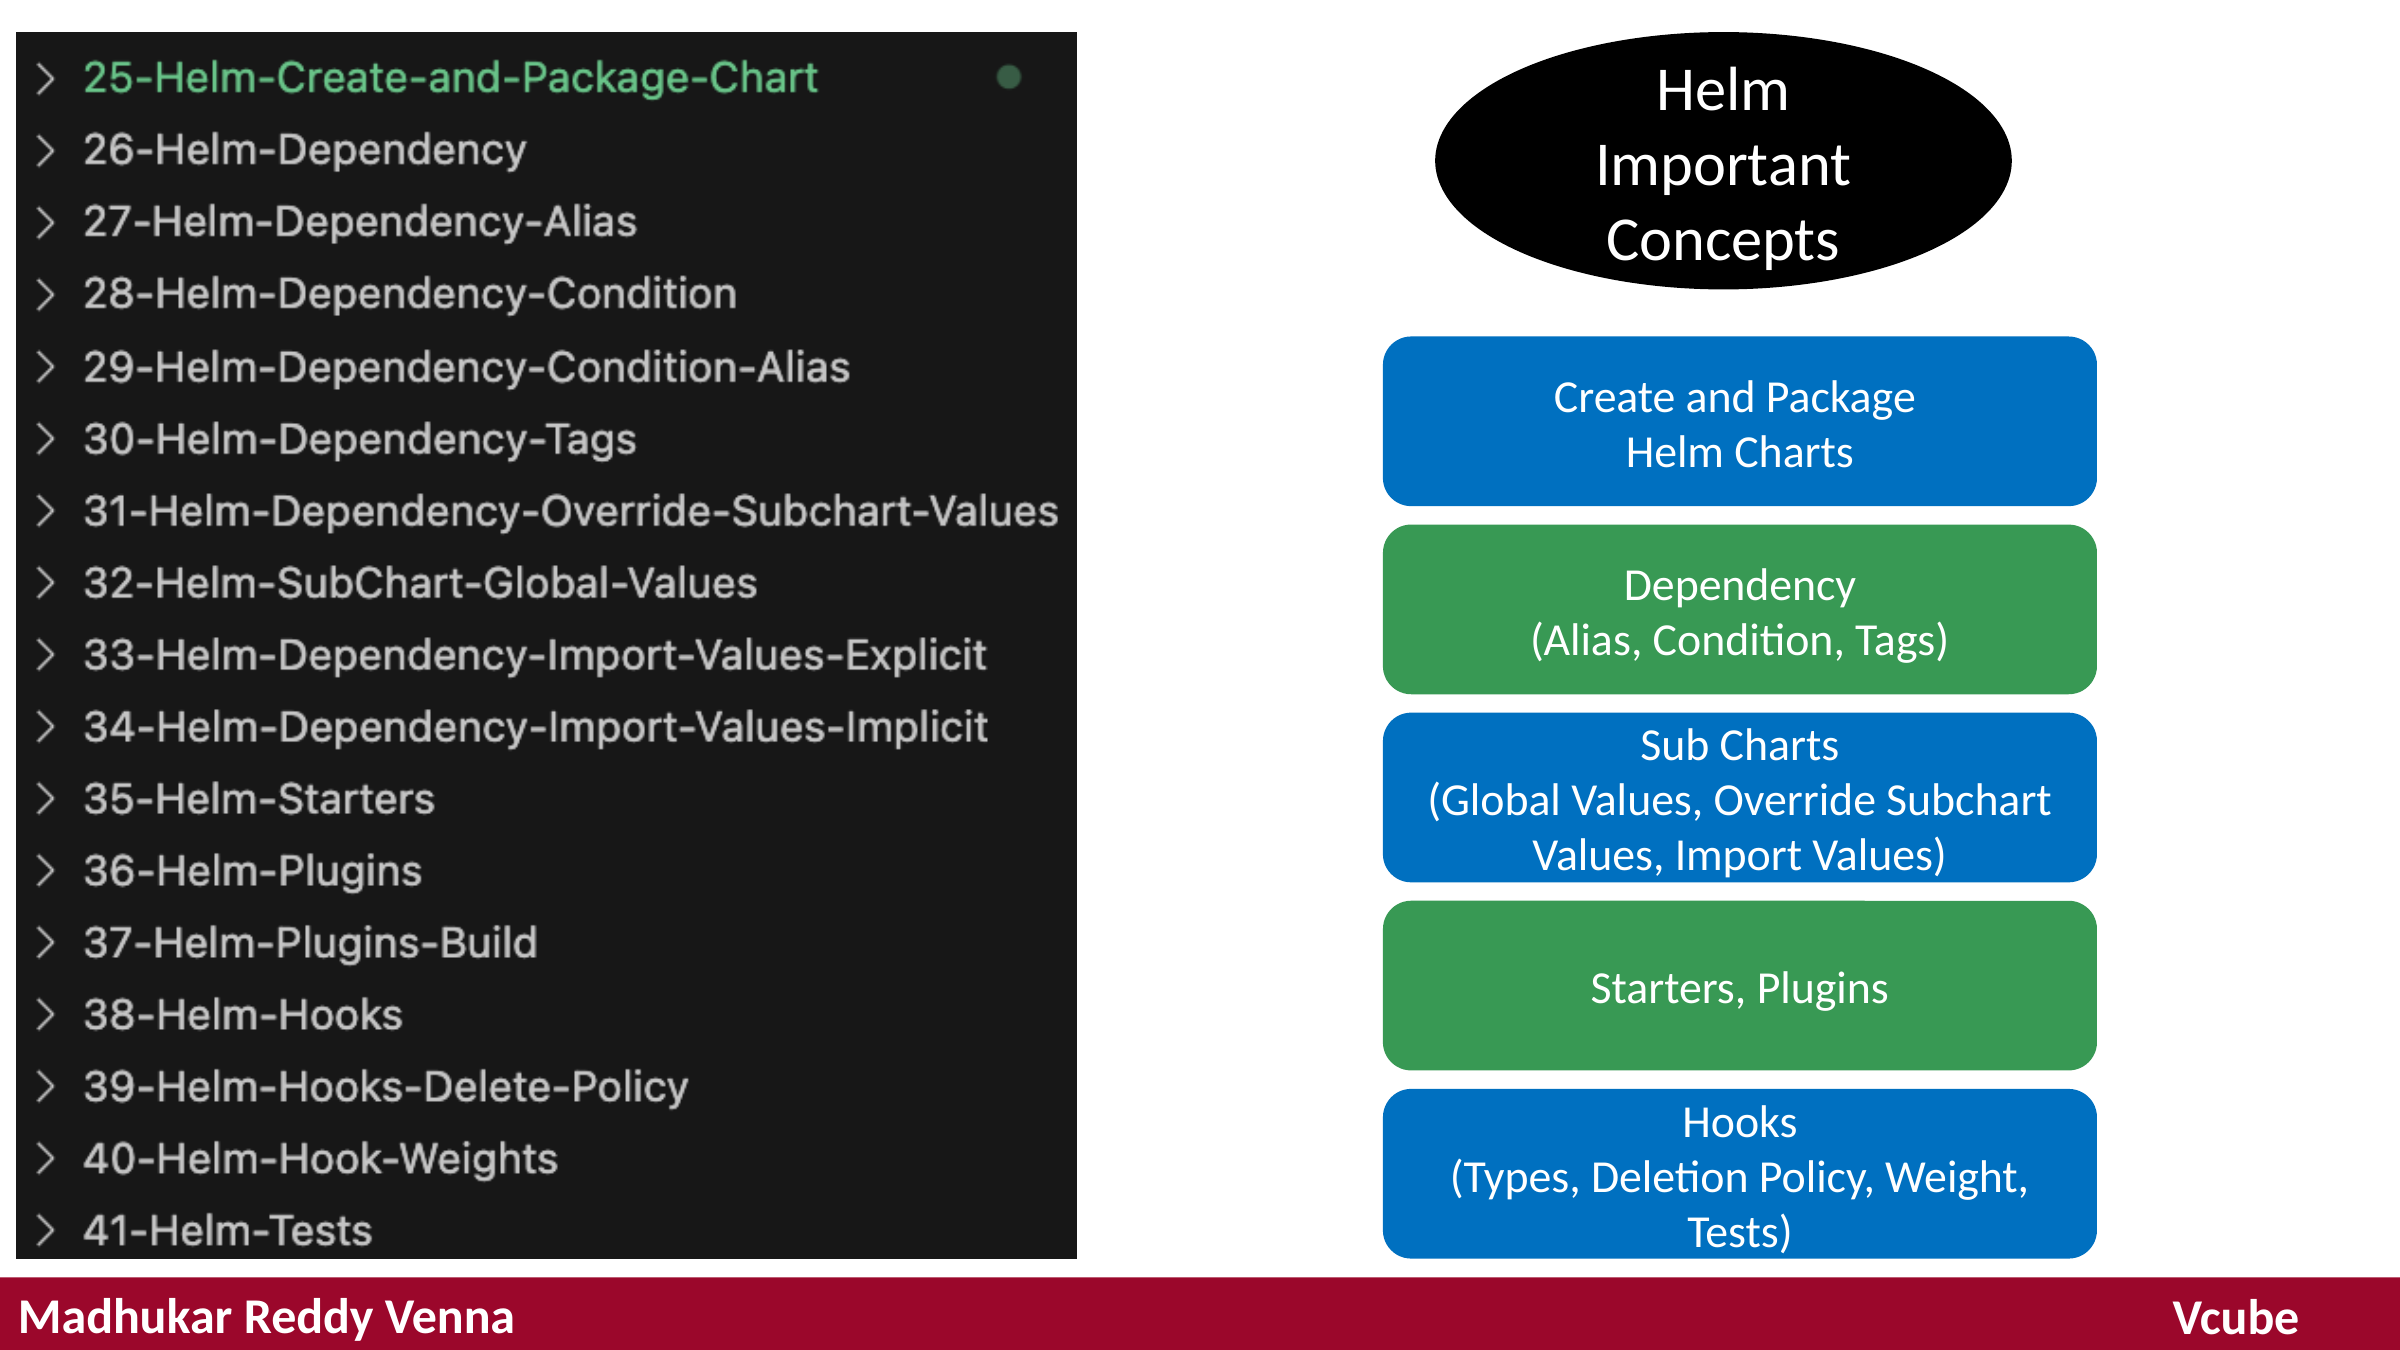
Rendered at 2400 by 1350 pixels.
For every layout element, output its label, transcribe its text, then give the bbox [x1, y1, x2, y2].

text_box Hooks (Types, Deletion Policy, Weight, Tests) [1380, 1086, 2100, 1261]
text_box Helm Important Concepts [1433, 29, 2014, 292]
picture [16, 31, 1077, 1259]
text_box Starters, Plugins [1380, 898, 2100, 1073]
text_box Dependency (Alias, Condition, Tags) [1380, 522, 2100, 697]
text_box Create and Package Helm Charts [1380, 334, 2100, 509]
text_box Sub Charts (Global Values, Override Subchart Values, Import Values) [1380, 710, 2100, 885]
footer Madhukar Reddy Venna [0, 1278, 543, 1350]
